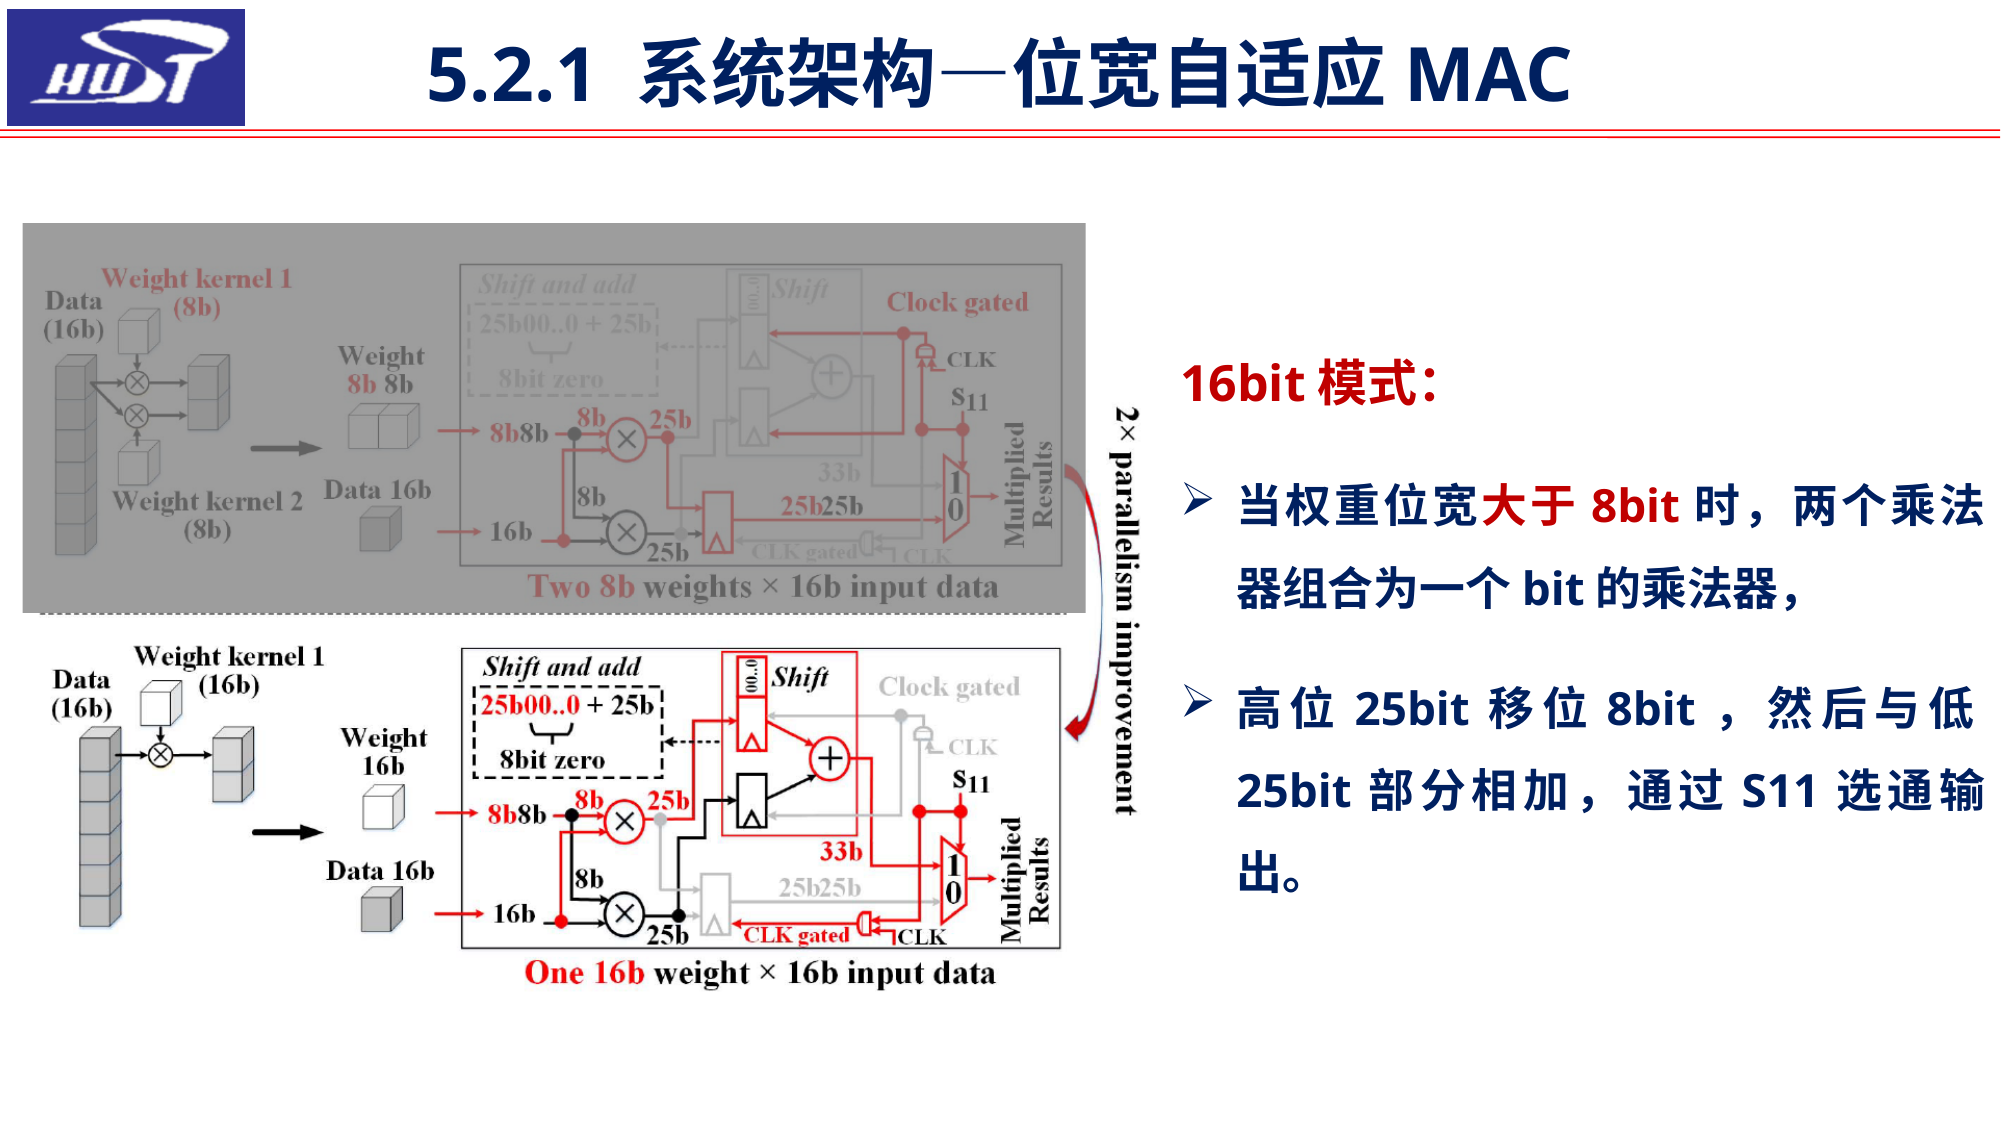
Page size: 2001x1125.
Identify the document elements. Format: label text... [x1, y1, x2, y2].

text_box 5.2.1 系统架构—位宽自适应MAC [0, 19, 2000, 124]
picture [7, 9, 245, 19]
picture [19, 219, 1178, 1007]
